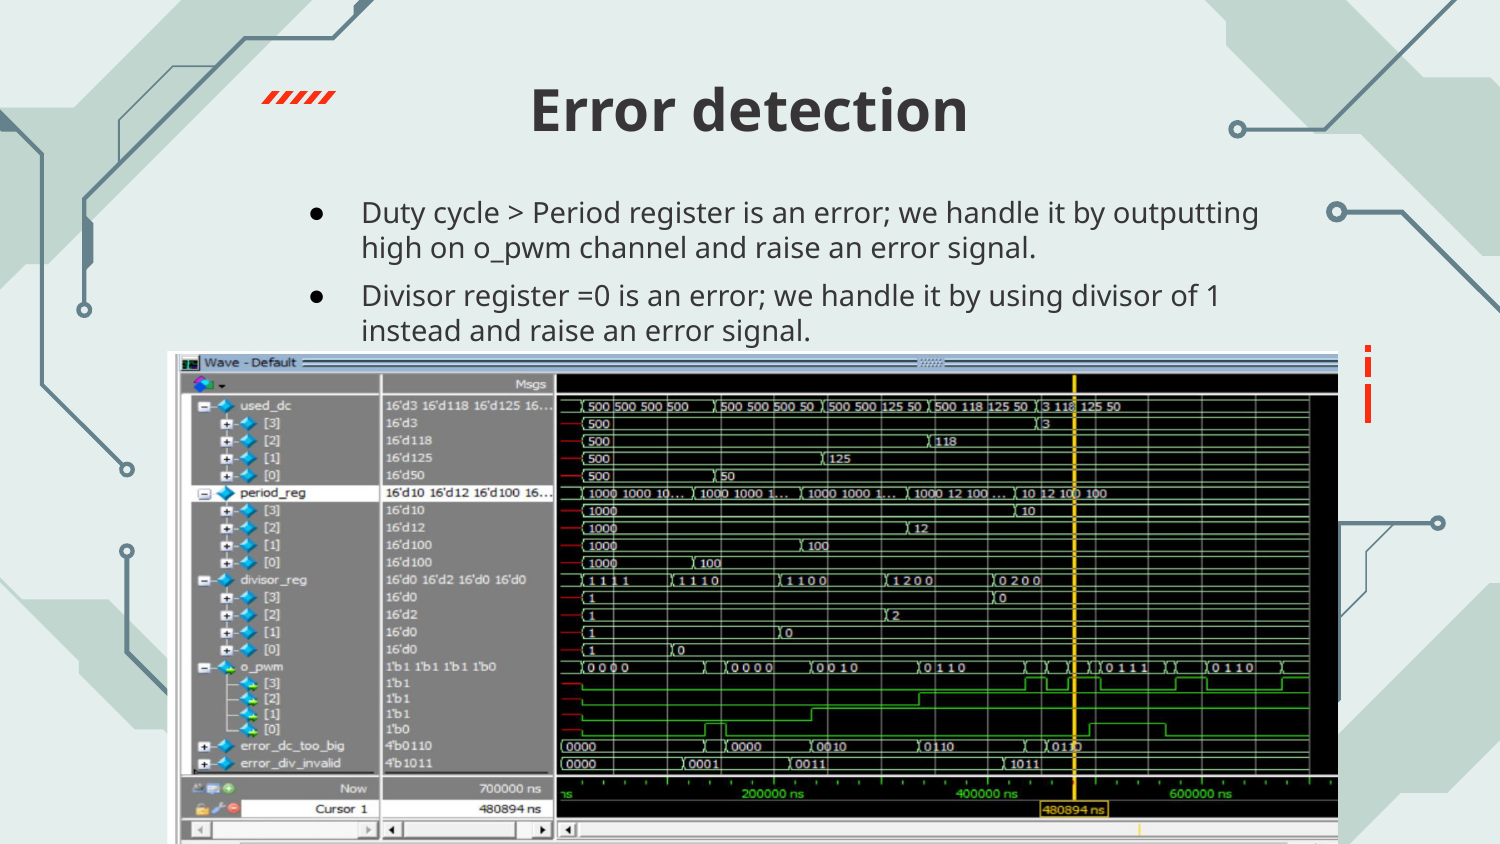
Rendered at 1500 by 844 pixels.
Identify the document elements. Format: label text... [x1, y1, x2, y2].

text_box Duty cycle > Period register is an error; we handle it by outputting high on o_pwm channel and raise an error signal. Divisor register =0 is an error; we handle it by using divisor of 1 instead and raise an error signal. [196, 179, 1310, 349]
picture [167, 350, 1339, 844]
title Error detection [118, 63, 1382, 161]
